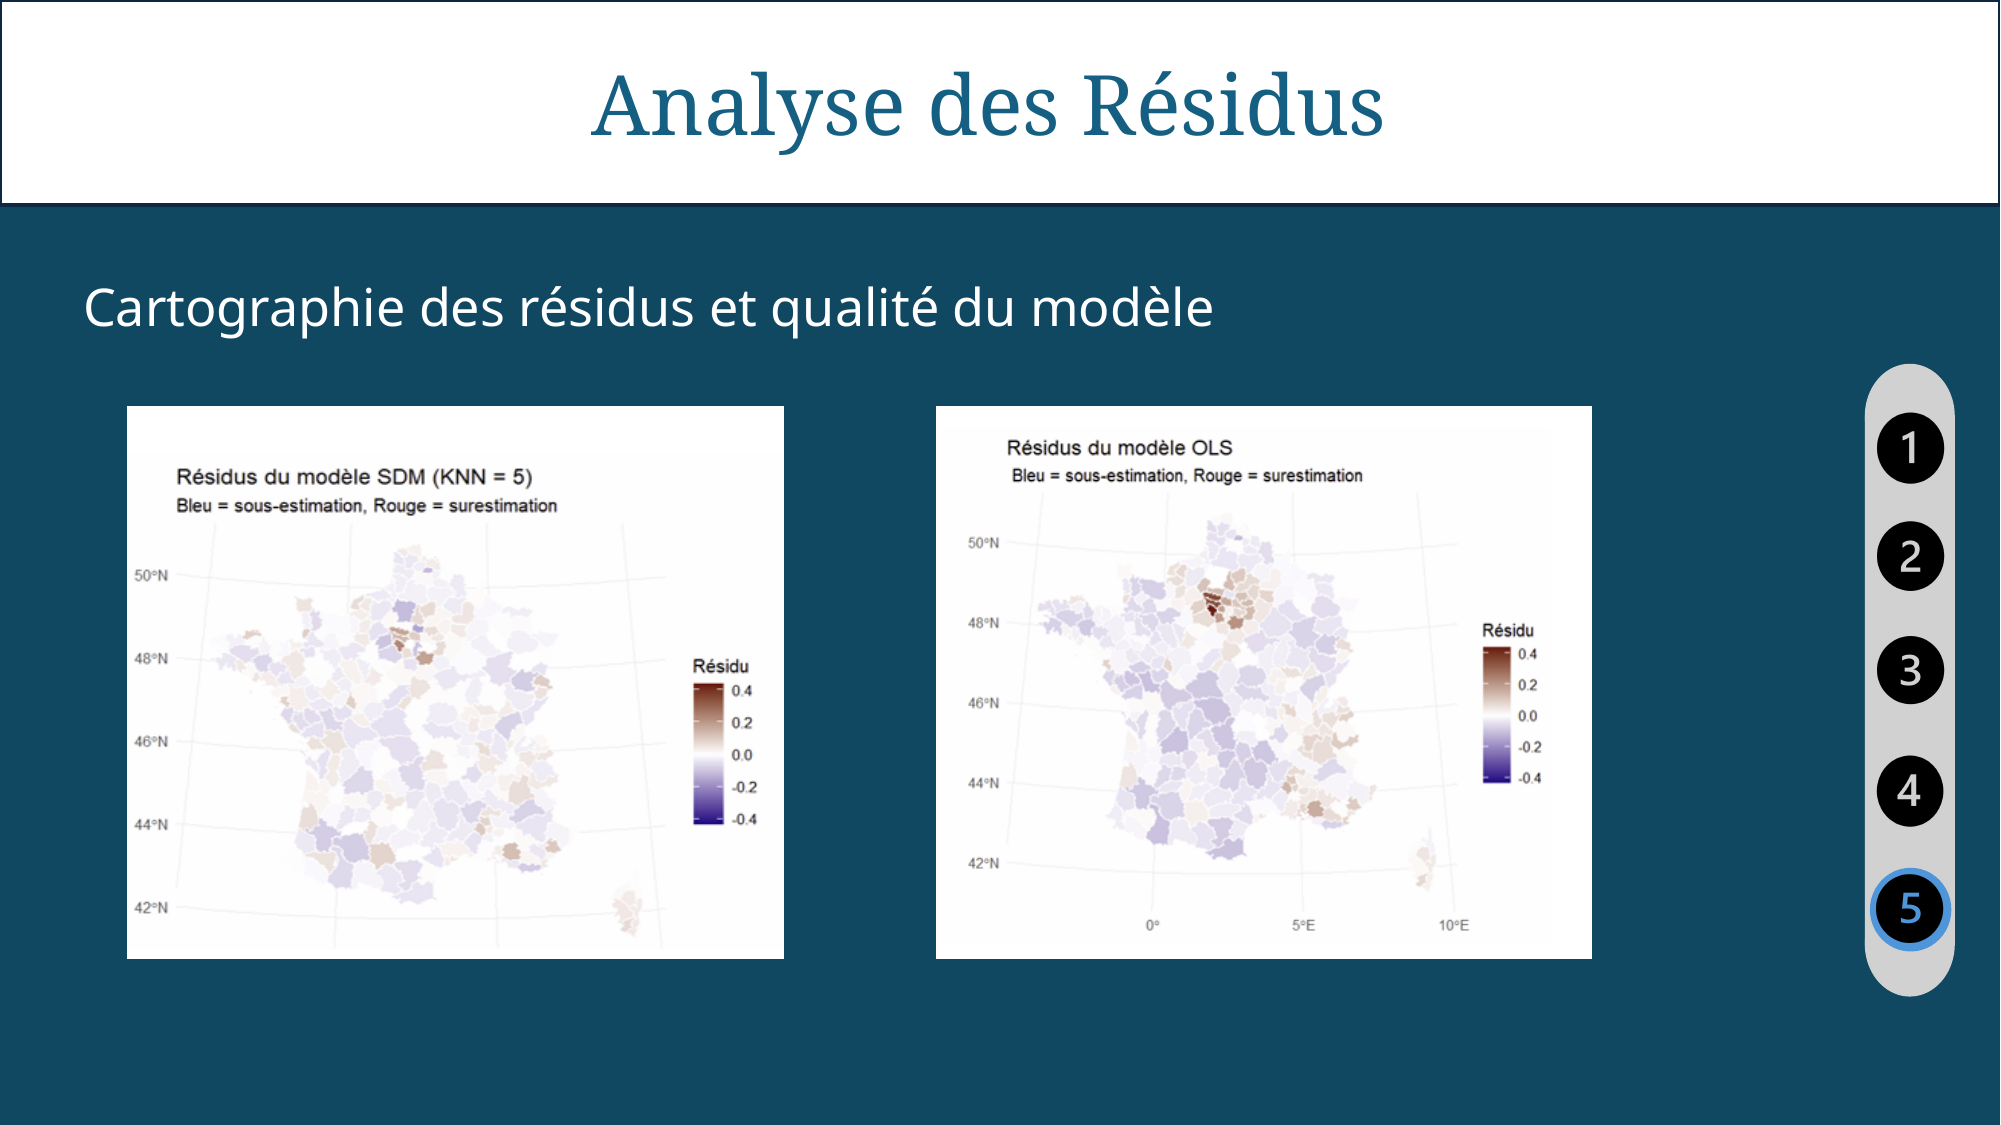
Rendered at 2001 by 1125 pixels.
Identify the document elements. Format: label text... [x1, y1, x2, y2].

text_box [1867, 402, 1954, 952]
text_box Analyse des Résidus [0, 0, 2000, 207]
picture [935, 405, 1593, 959]
picture [127, 405, 784, 959]
text_box Cartographie des résidus et qualité du modèle [68, 266, 1705, 344]
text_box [1864, 363, 1956, 998]
